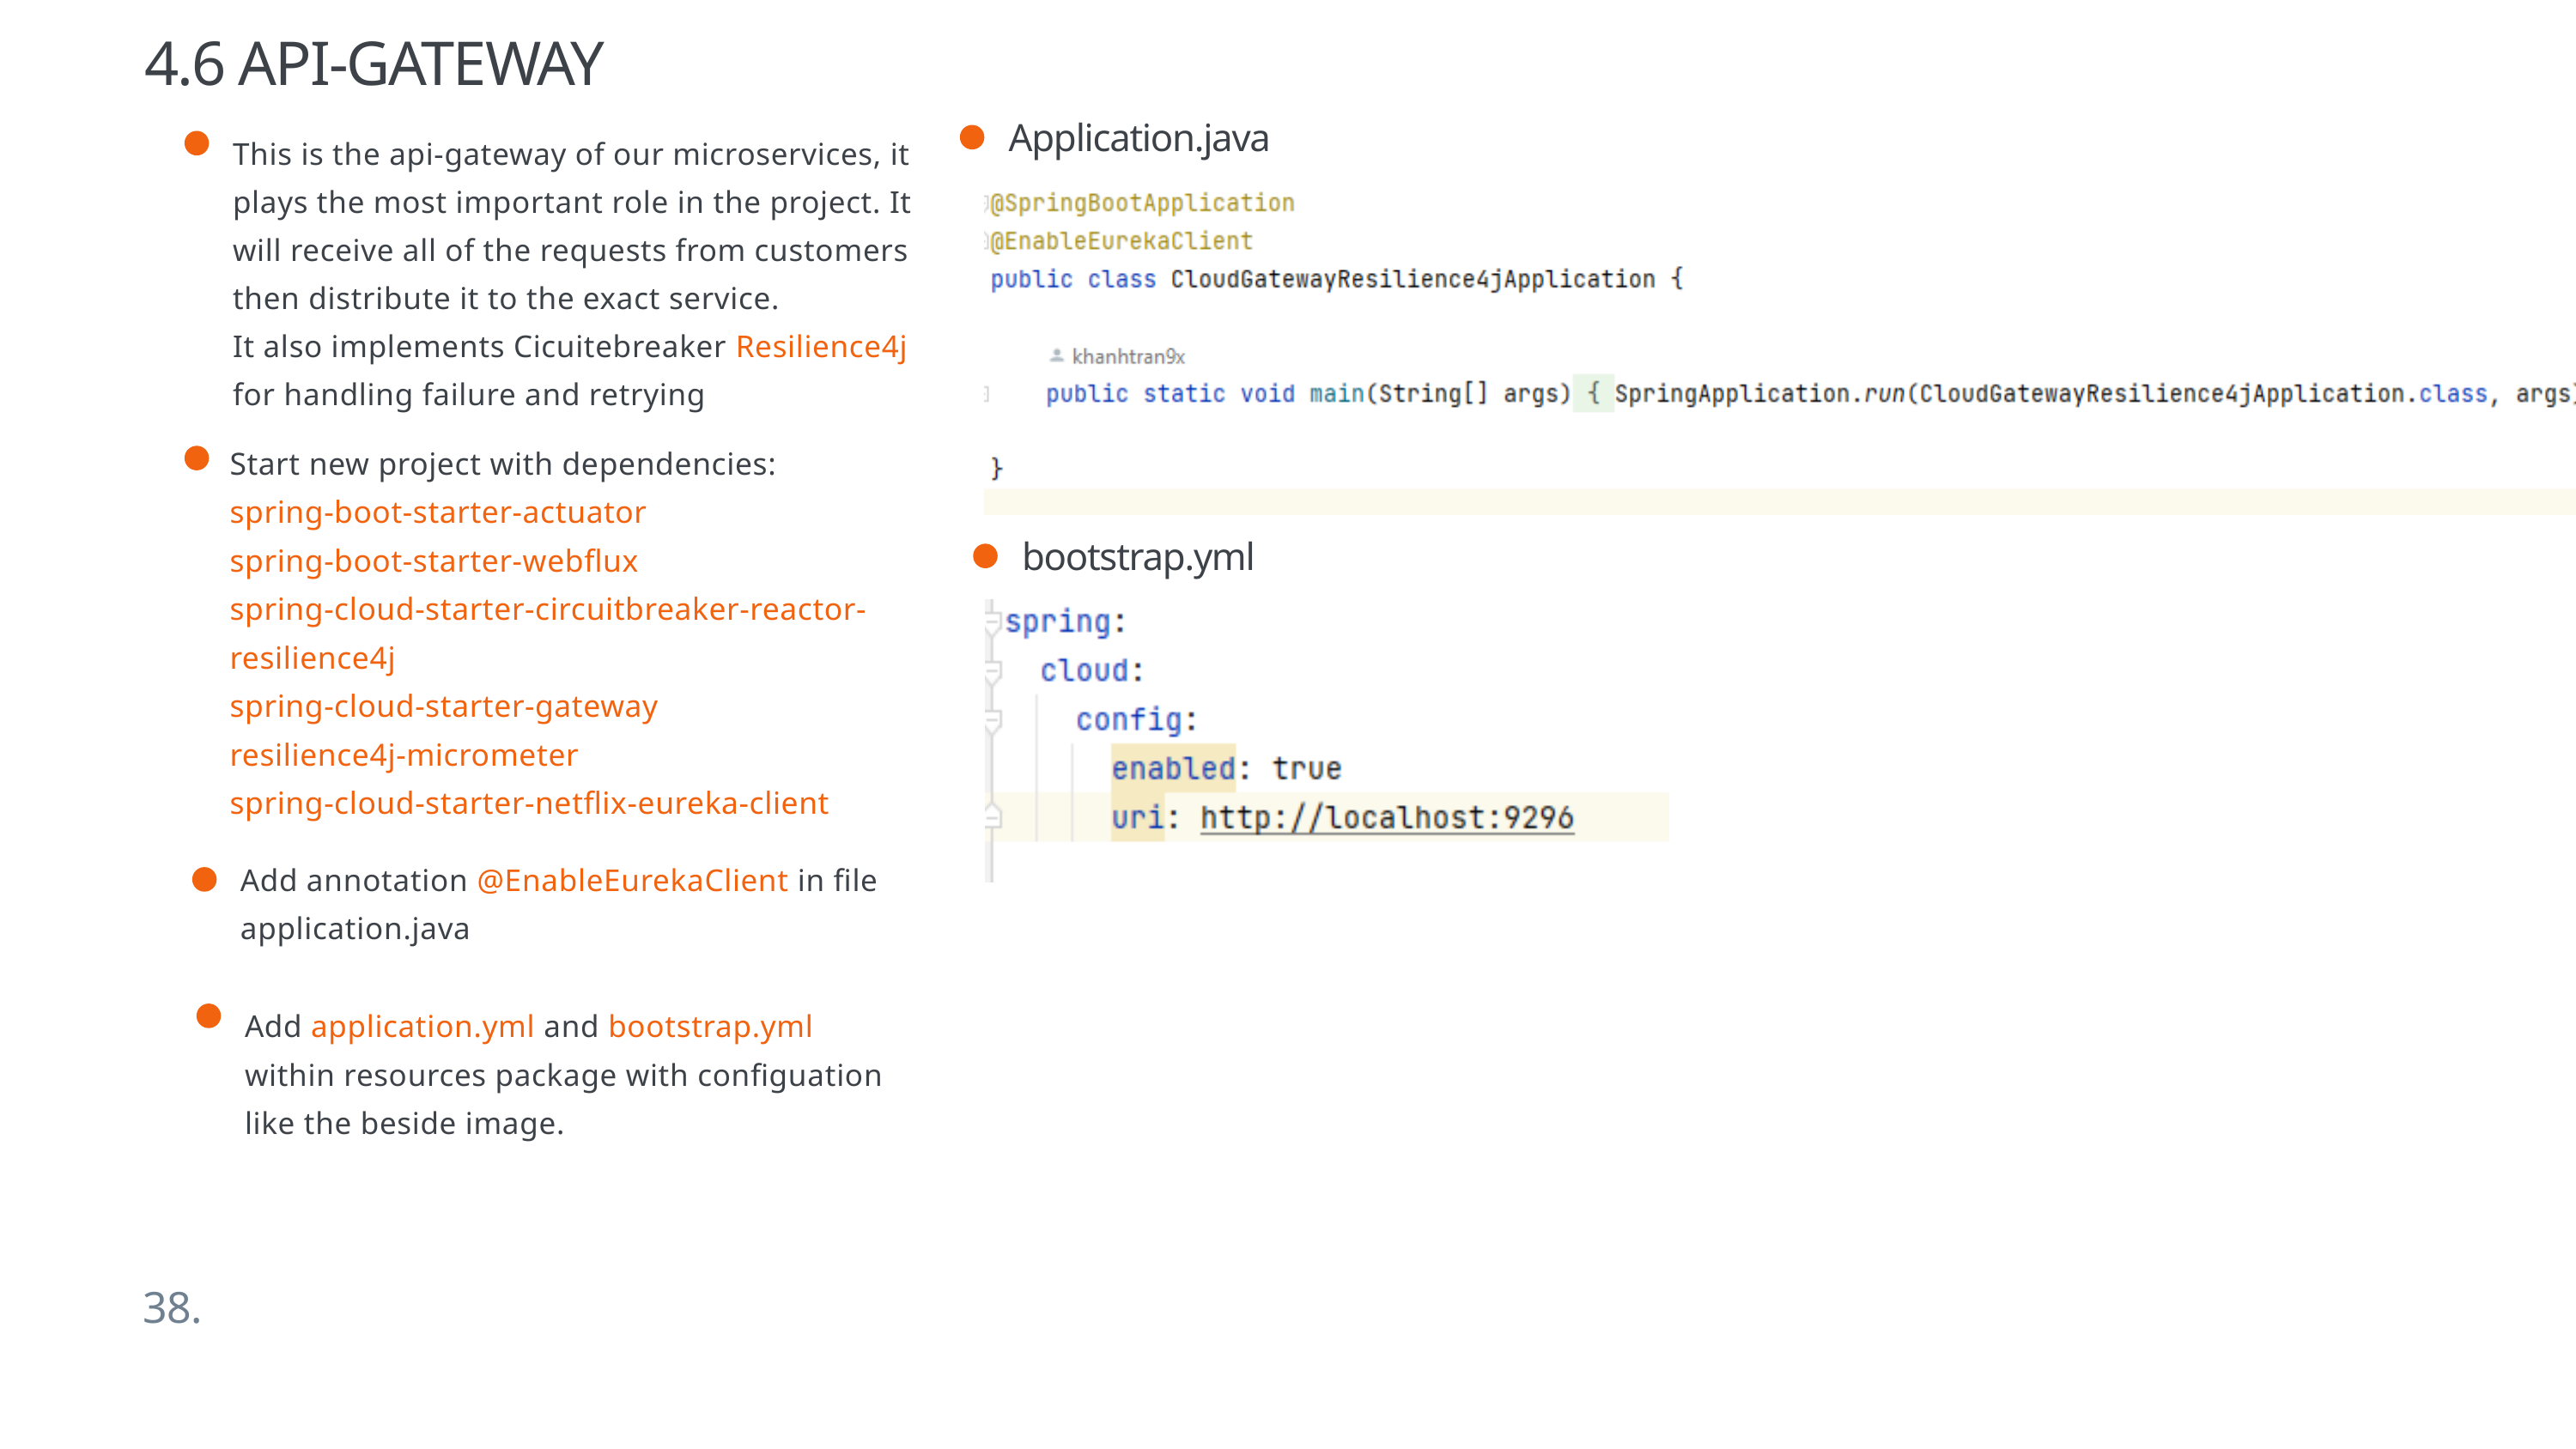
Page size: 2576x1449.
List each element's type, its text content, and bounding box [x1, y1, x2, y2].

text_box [184, 130, 210, 156]
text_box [184, 446, 210, 471]
text_box This is the api-gateway of our microservices, it plays the most important role in the project. It will receive all of the requests from customers then distribute it to the exact service. It also implements Cicuitebreaker Resilience4j for handling failure and retrying [232, 123, 947, 412]
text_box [196, 1003, 222, 1028]
text_box 38. [143, 1271, 762, 1332]
text_box Application.java [1008, 117, 1567, 160]
picture [985, 599, 1669, 883]
picture [984, 179, 2576, 515]
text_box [973, 543, 999, 569]
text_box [959, 124, 985, 150]
text_box 4.6 API-GATEWAY [144, 31, 762, 98]
text_box bootstrap.yml [1022, 536, 1580, 578]
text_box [191, 866, 217, 892]
text_box Start new project with dependencies: spring-boot-starter-actuator spring-boot-starter-webflux spring-cloud-starter-circuitbreaker-reactor-resilience4j spring-cloud-starter-gateway resilience4j-micrometer spring-cloud-starter-netflix-eureka-client [229, 432, 898, 1258]
